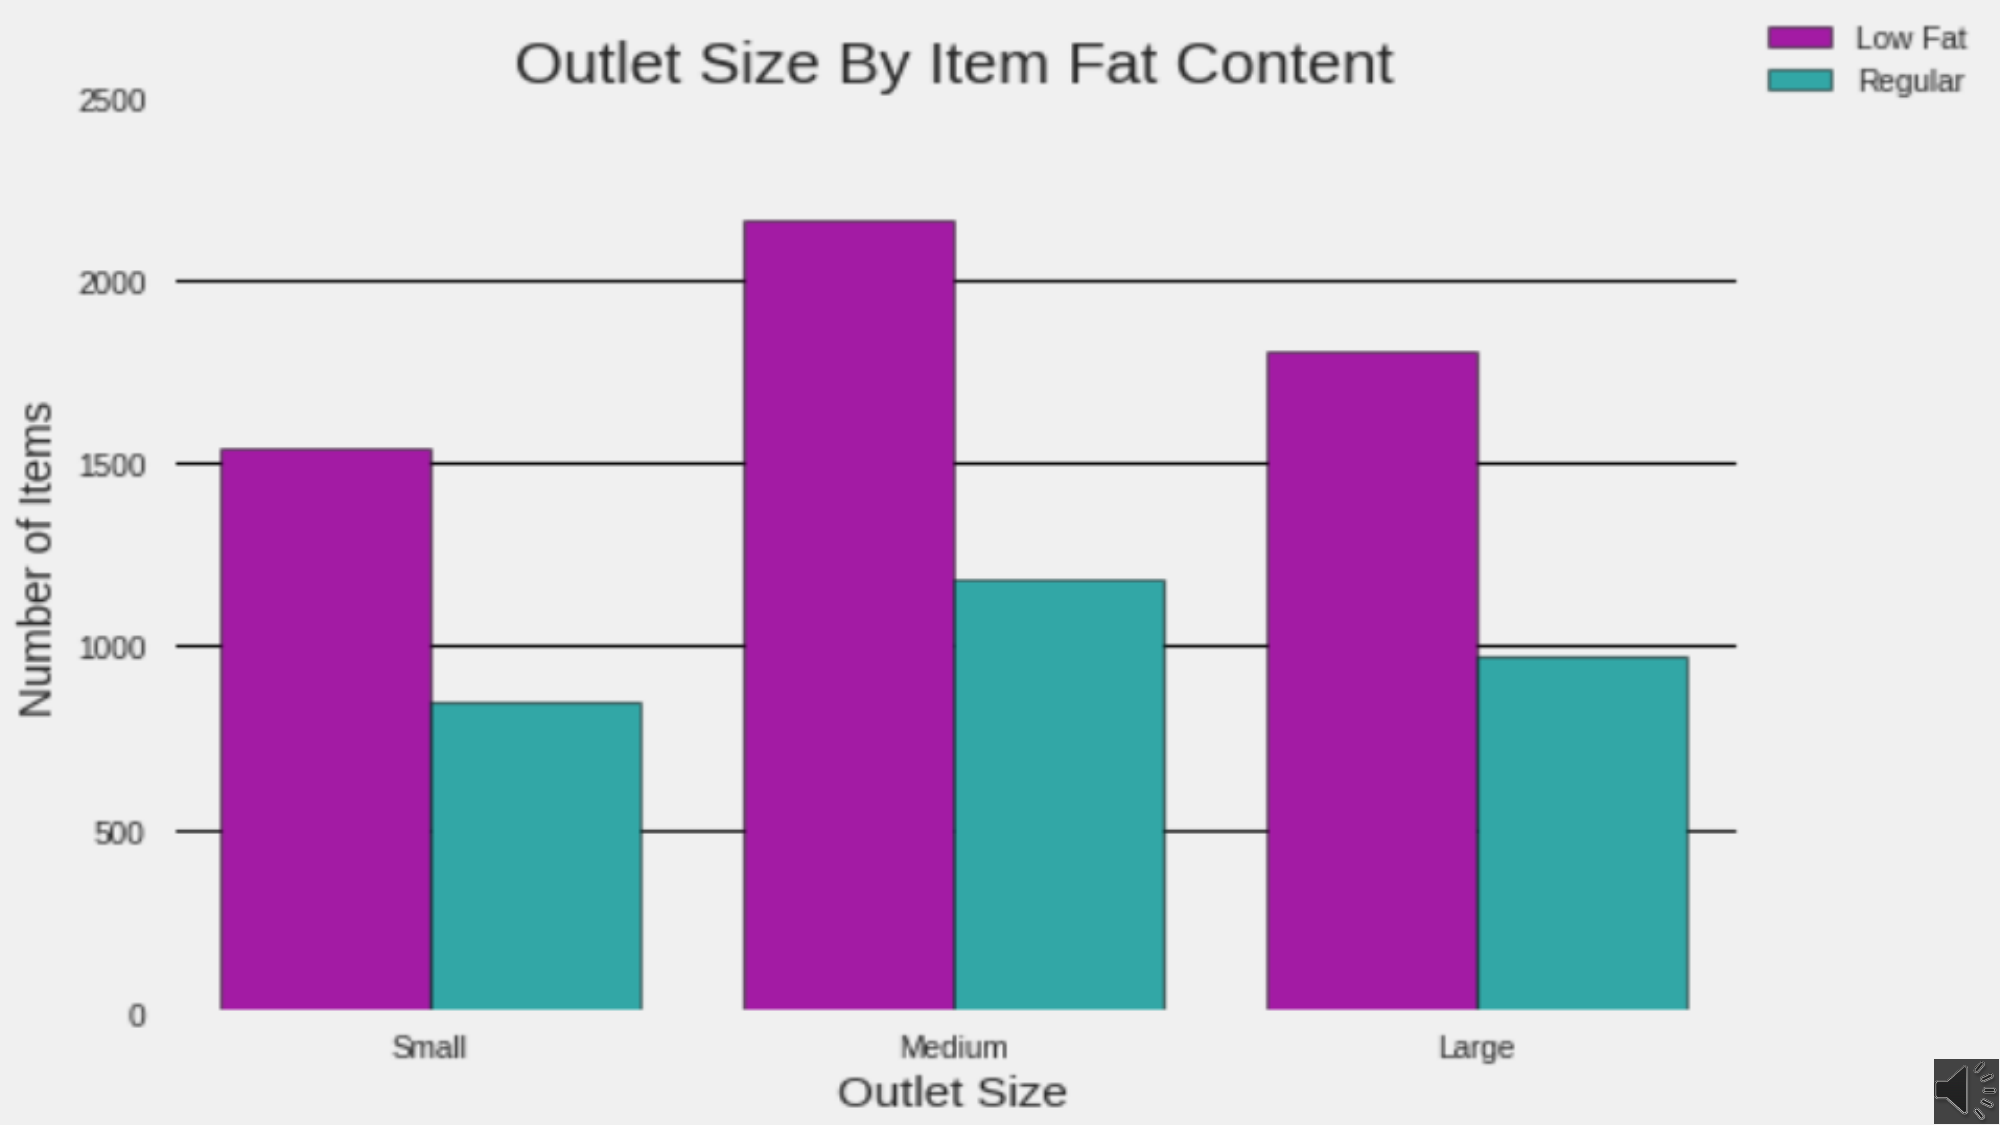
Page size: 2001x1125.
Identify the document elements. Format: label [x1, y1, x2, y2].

picture [0, 0, 2000, 1125]
list [1933, 1058, 2000, 1125]
